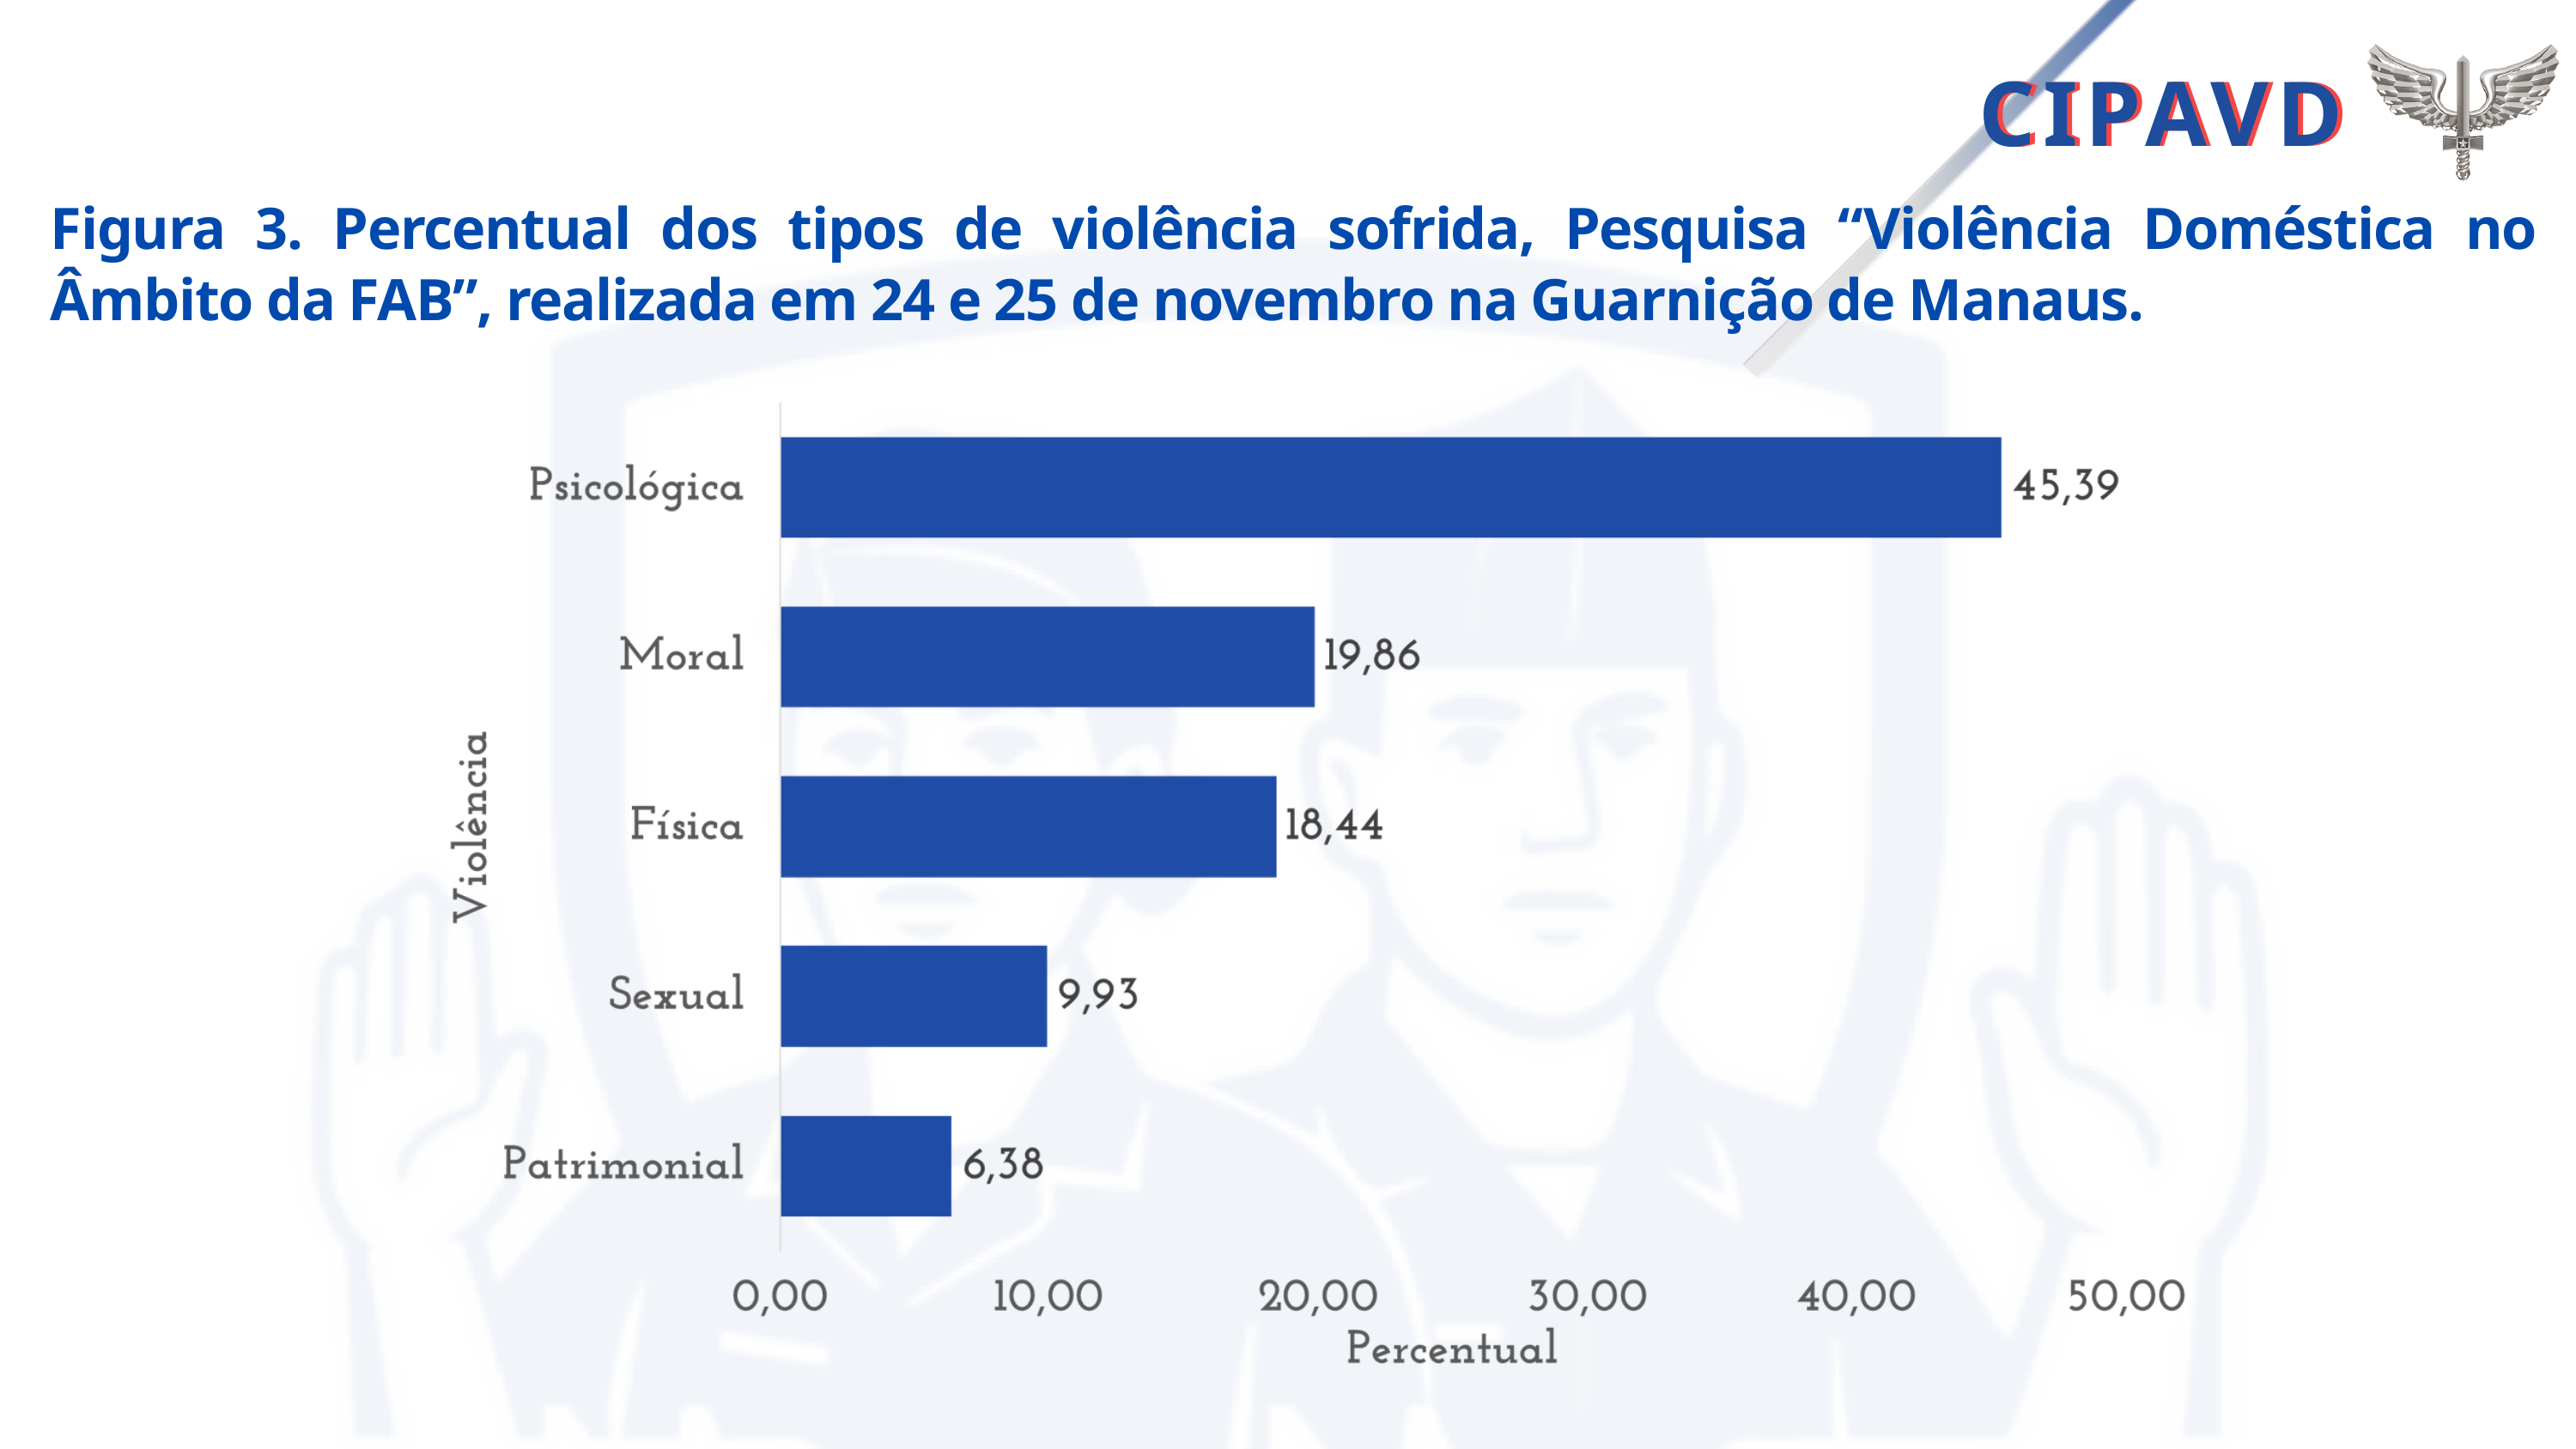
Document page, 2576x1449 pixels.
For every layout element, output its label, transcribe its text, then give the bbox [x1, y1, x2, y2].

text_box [1842, 57, 2485, 164]
text_box Figura 3. Percentual dos tipos de violência sofrida, Pesquisa “Violência Doméstica no Âmbito da FAB”, realizada em 24 e 25 de novembro na Guarnição de Manaus. [50, 190, 2537, 403]
text_box [1546, 0, 2363, 190]
text_box [289, 403, 2287, 1449]
text_box [428, 403, 2205, 1396]
text_box [2350, 44, 2576, 185]
